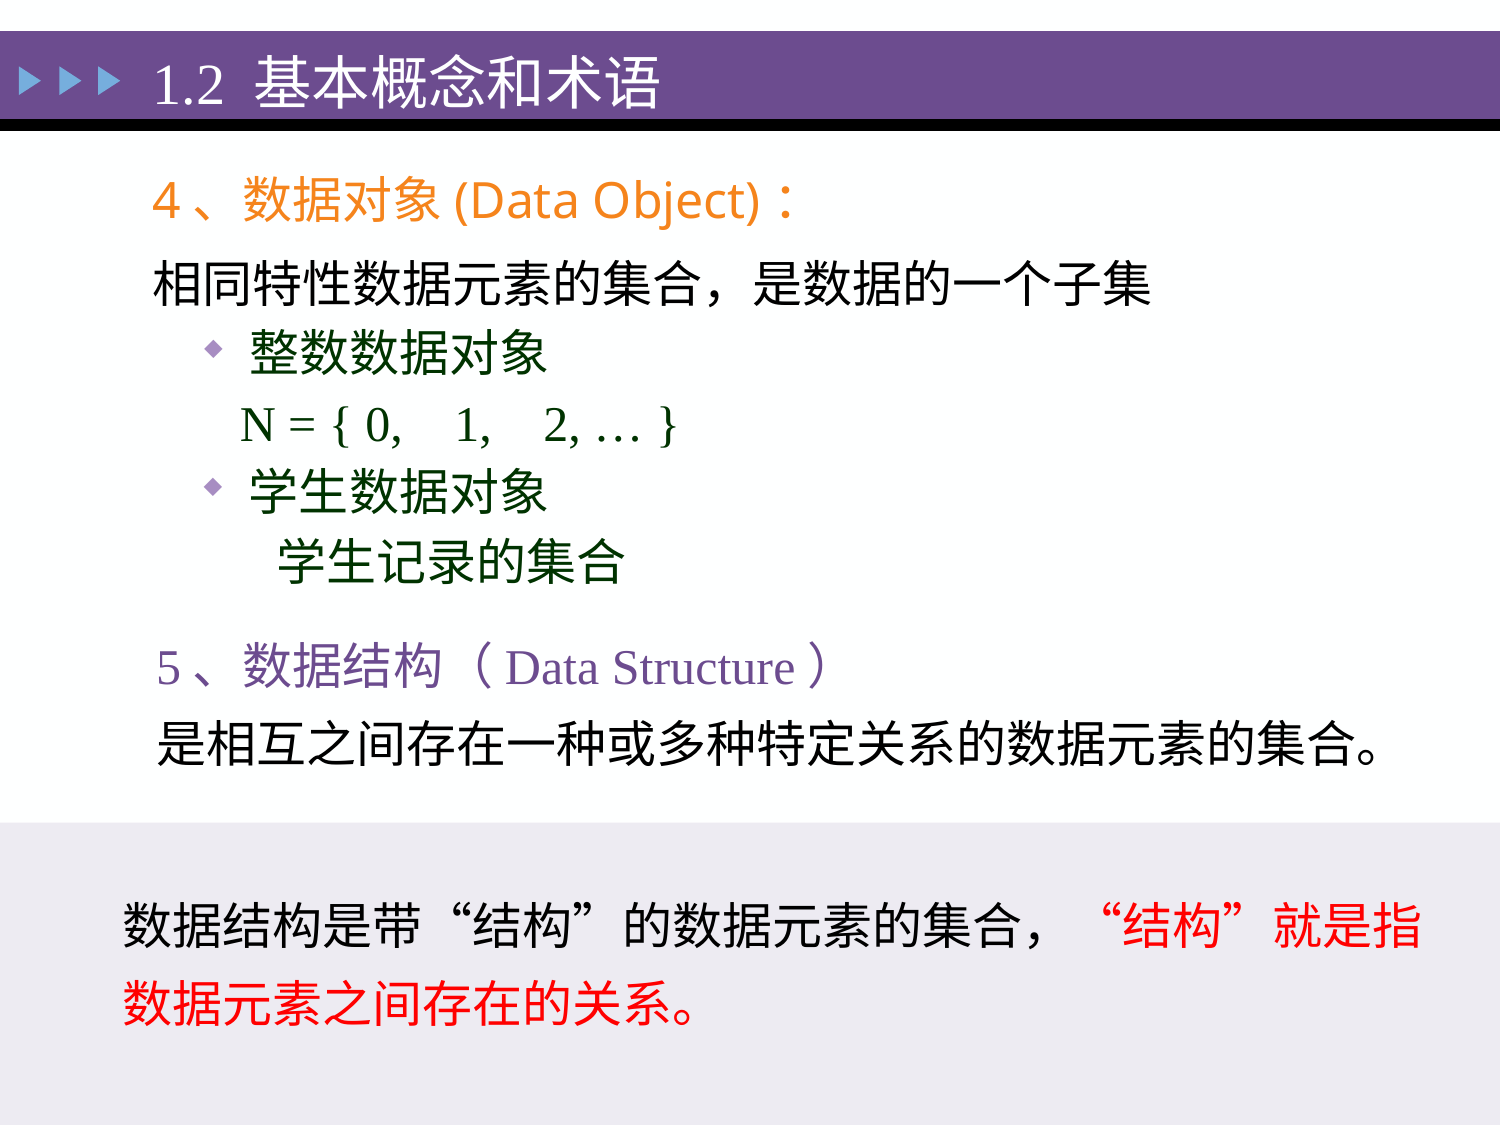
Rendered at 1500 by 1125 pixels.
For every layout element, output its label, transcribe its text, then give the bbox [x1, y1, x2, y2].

text_box 数据结构是带“结构”的数据元素的集合，“结构”就是指数据元素之间存在的关系。 [107, 869, 1483, 1041]
text_box 学生数据对象 学生记录的集合 [112, 453, 677, 592]
text_box 5、数据结构（Data Structure） 是相互之间存在一种或多种特定关系的数据元素的集合。 [137, 607, 1450, 782]
text_box 1.2 基本概念和术语 [137, 25, 1148, 138]
text_box 4、数据对象(Data Object)： [137, 160, 916, 230]
list 整数数据对象 N = { 0, 1, 2, … } [111, 314, 784, 454]
text_box 相同特性数据元素的集合，是数据的一个子集 [137, 230, 1187, 320]
text_box [0, 820, 1500, 1125]
